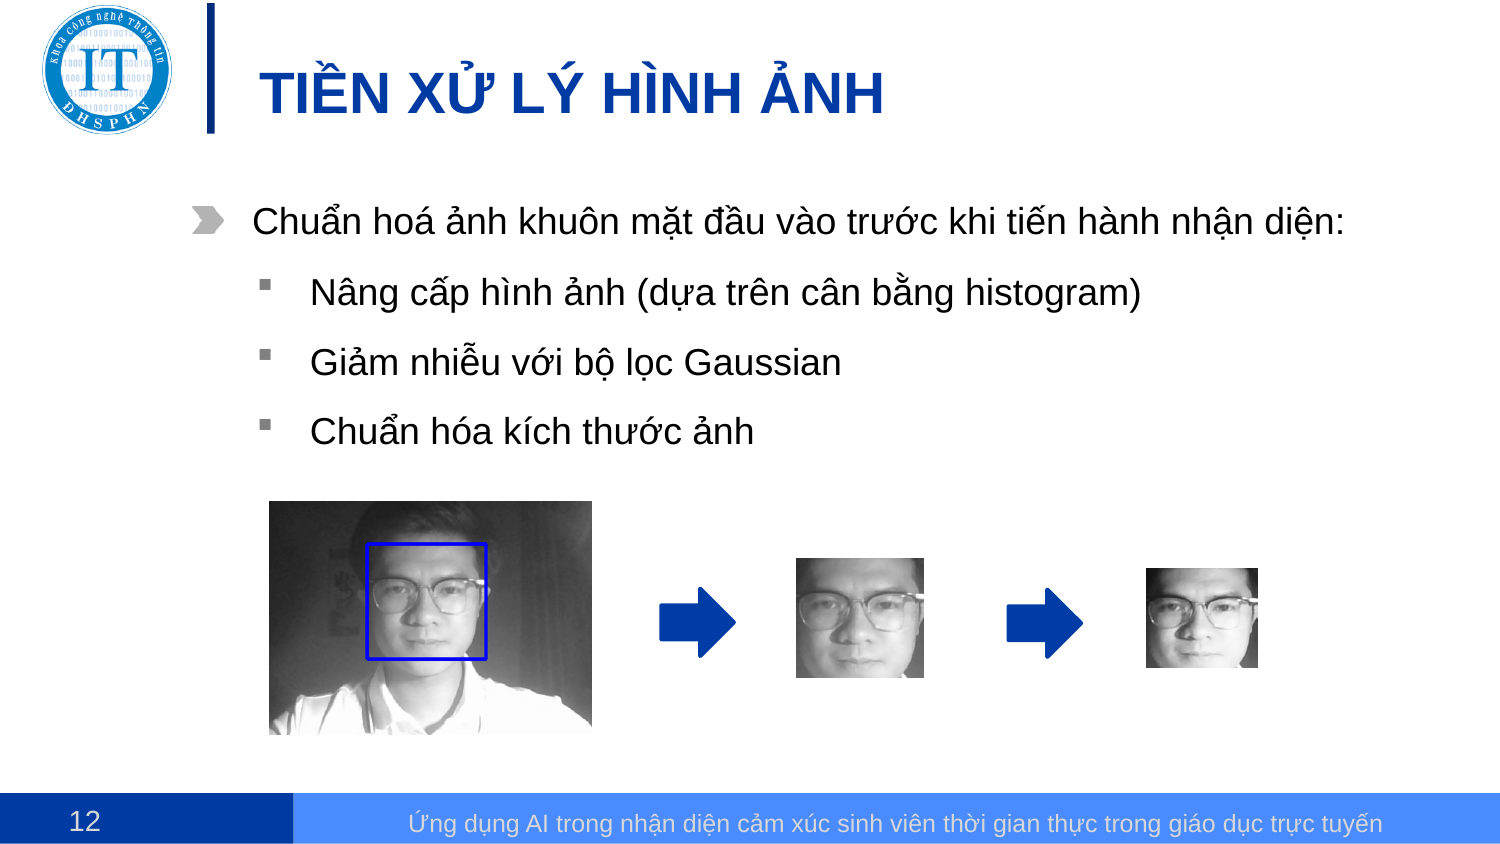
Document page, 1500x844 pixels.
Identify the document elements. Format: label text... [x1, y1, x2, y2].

text_box [205, 1, 217, 136]
title TIỀN XỬ LÝ HÌNH ẢNH [244, 39, 1360, 134]
picture [37, 0, 178, 141]
picture [1146, 568, 1259, 668]
text_box [1006, 587, 1084, 659]
text_box [659, 586, 736, 658]
picture [795, 558, 925, 678]
text_box Chuẩn hoá ảnh khuôn mặt đầu vào trước khi tiến hành nhận diện: Nâng cấp hình ảnh (dựa trên cân bằng histogram) Giảm nhiễu với bộ lọc Gaussian Chuẩn hóa kích thước ảnh [177, 190, 1383, 460]
picture [269, 501, 592, 735]
picture [192, 206, 224, 234]
